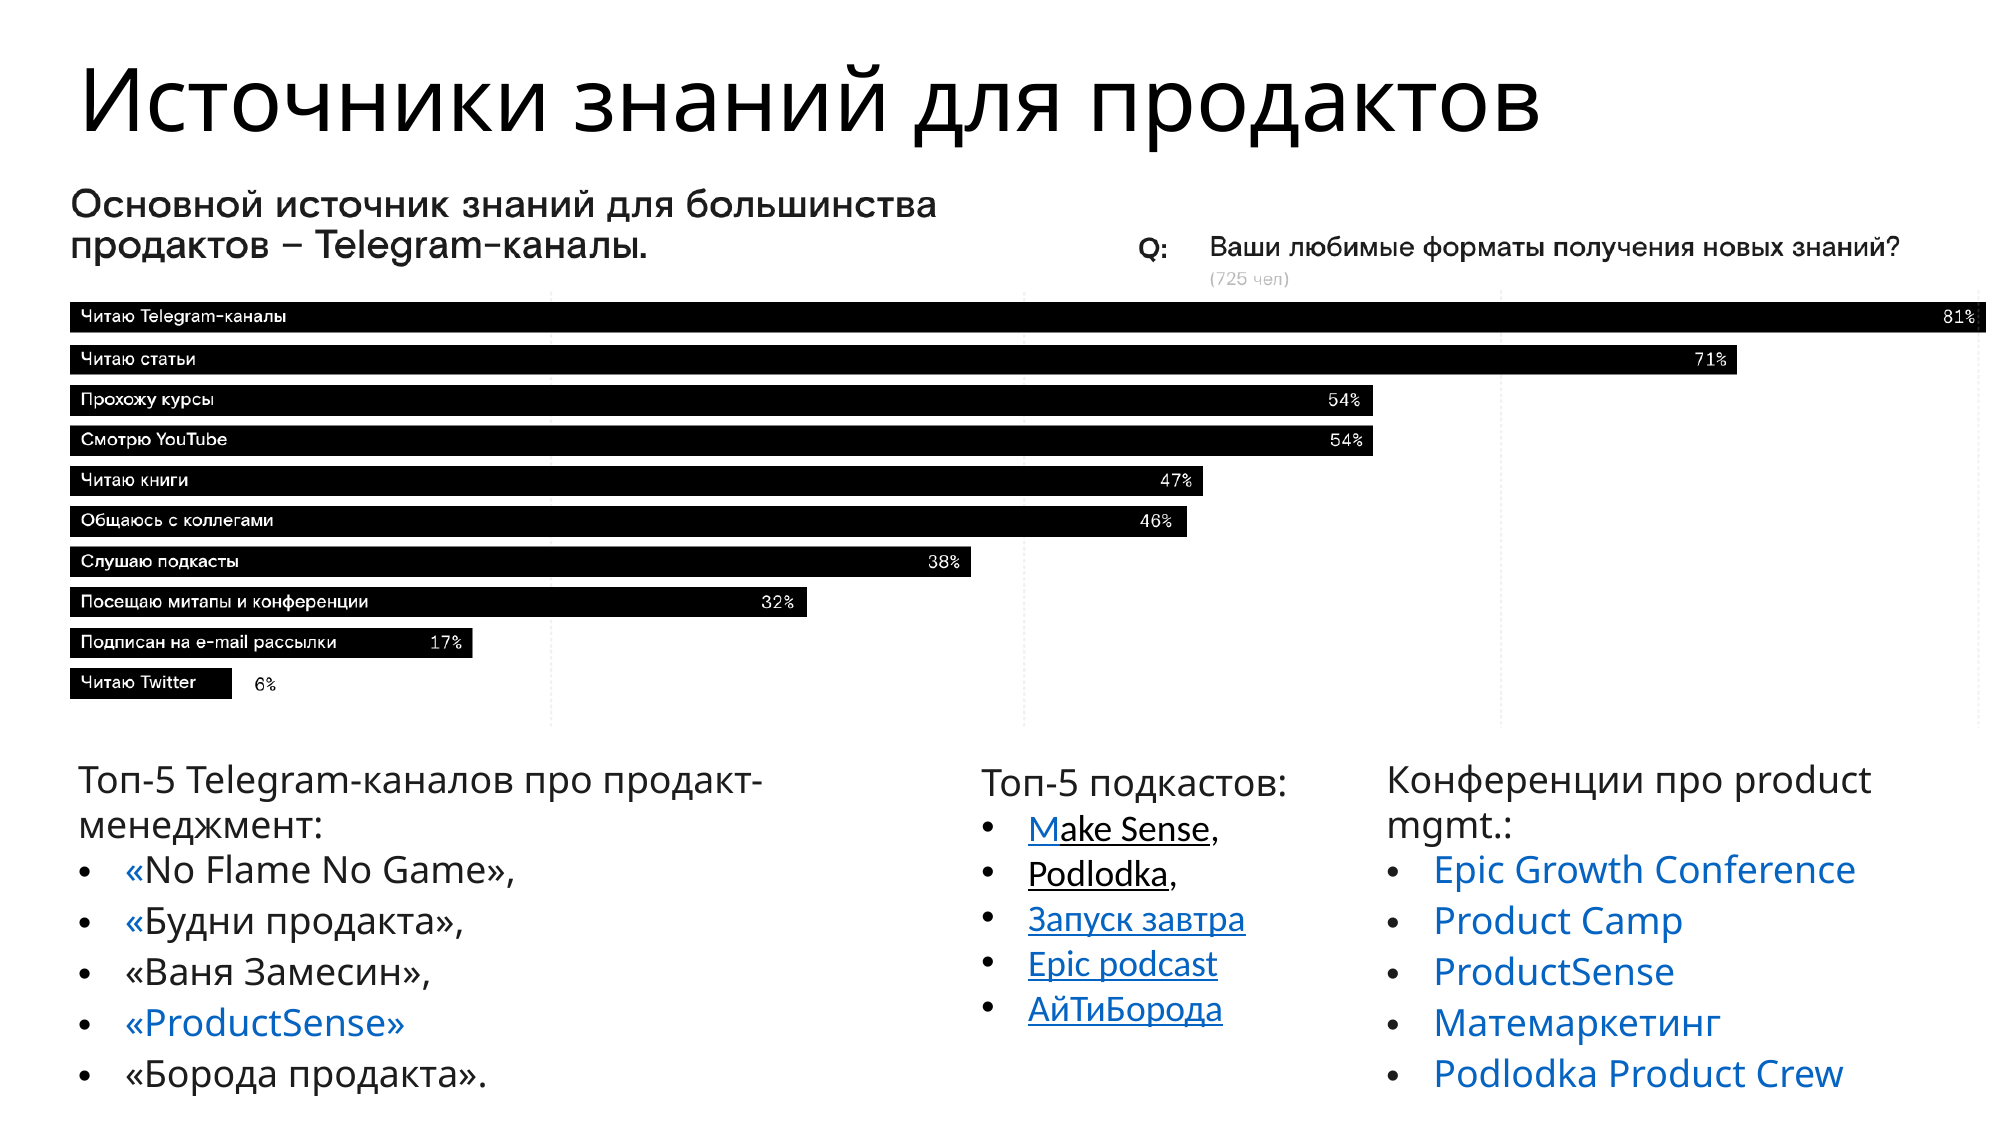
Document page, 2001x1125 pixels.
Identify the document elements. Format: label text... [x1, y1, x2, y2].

text_box Топ-5 подкастов: Make Sense, Podlodka, Запуск завтра Epic podcast АйТиБорода [966, 751, 1313, 1037]
text_box Конференции про product mgmt.: Epic Growth Conference Product Camp ProductSense Матемаркетинг Podlodka Product Crew [1371, 748, 1961, 1109]
text_box Топ-5 Telegram-каналов про продакт-менеджмент: «No Flame No Game», «Будни продакта», «Ваня Замесин», «ProductSense» «Борода продакта». [63, 748, 925, 1109]
title Источники знаний для продактов [63, 47, 1789, 158]
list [63, 169, 2000, 728]
